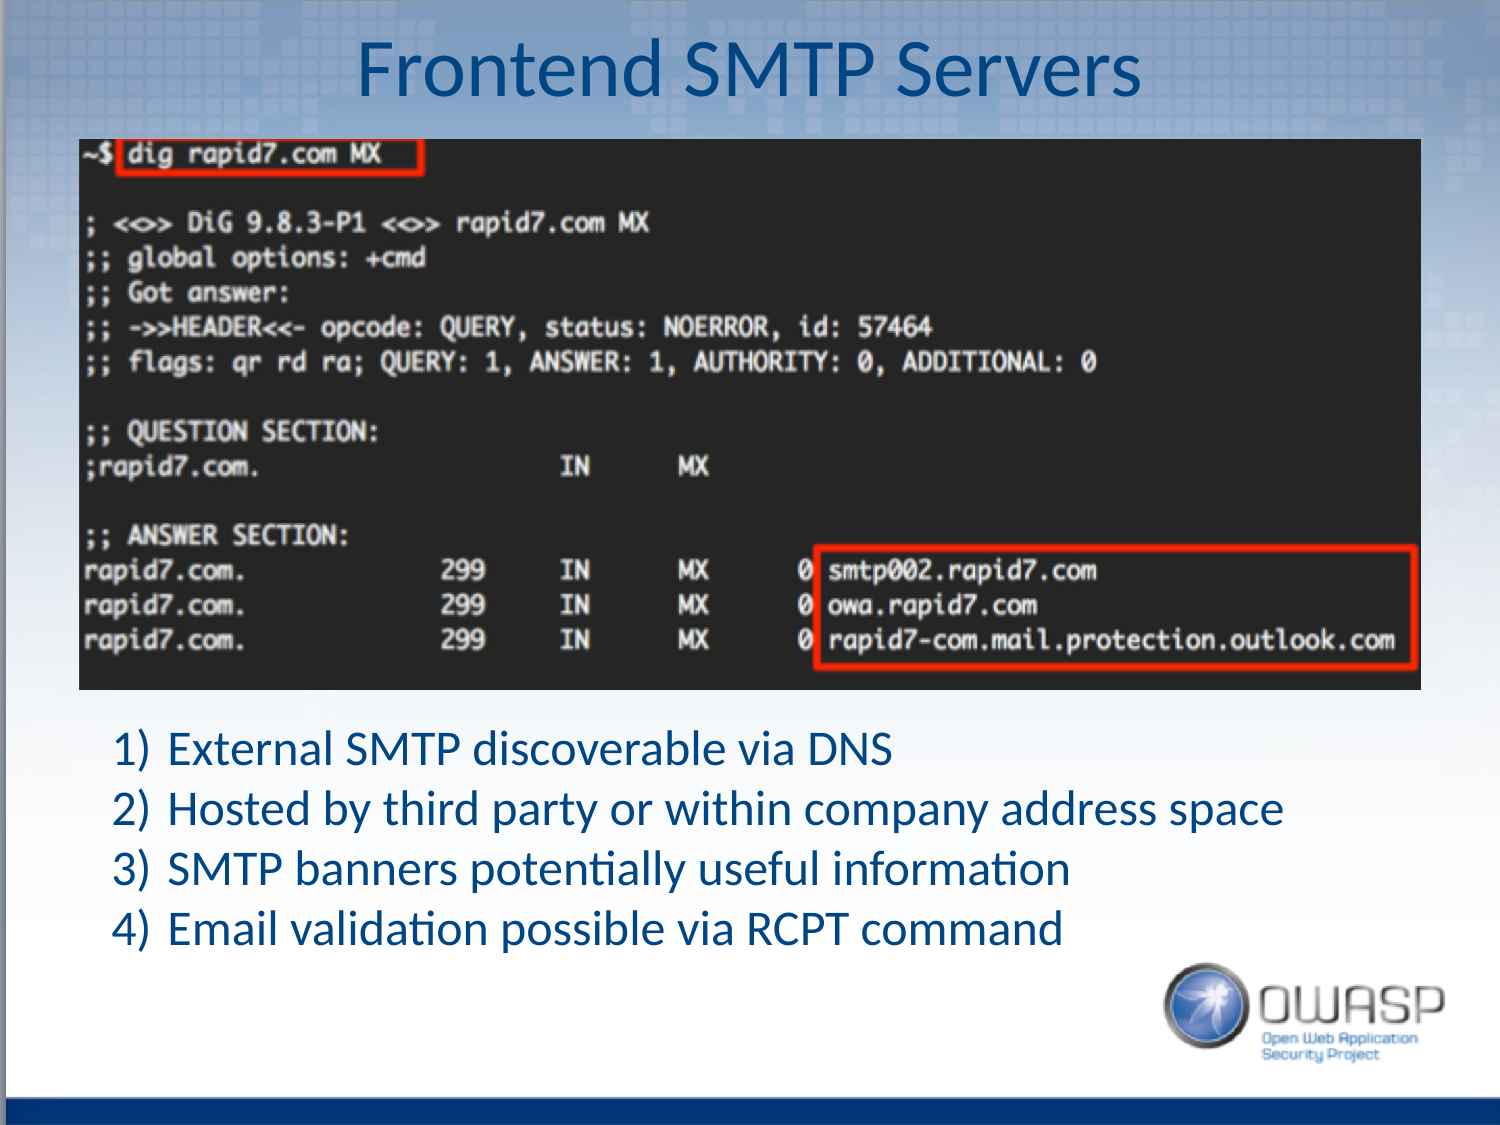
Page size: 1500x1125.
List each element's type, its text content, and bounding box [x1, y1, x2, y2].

picture [0, 139, 1500, 1125]
text_box Frontend SMTP Servers [0, 0, 1500, 157]
text_box External SMTP discoverable via DNS Hosted by third party or within company address space SMTP banners potentially useful information Email validation possible via RCPT command [96, 708, 1342, 1008]
